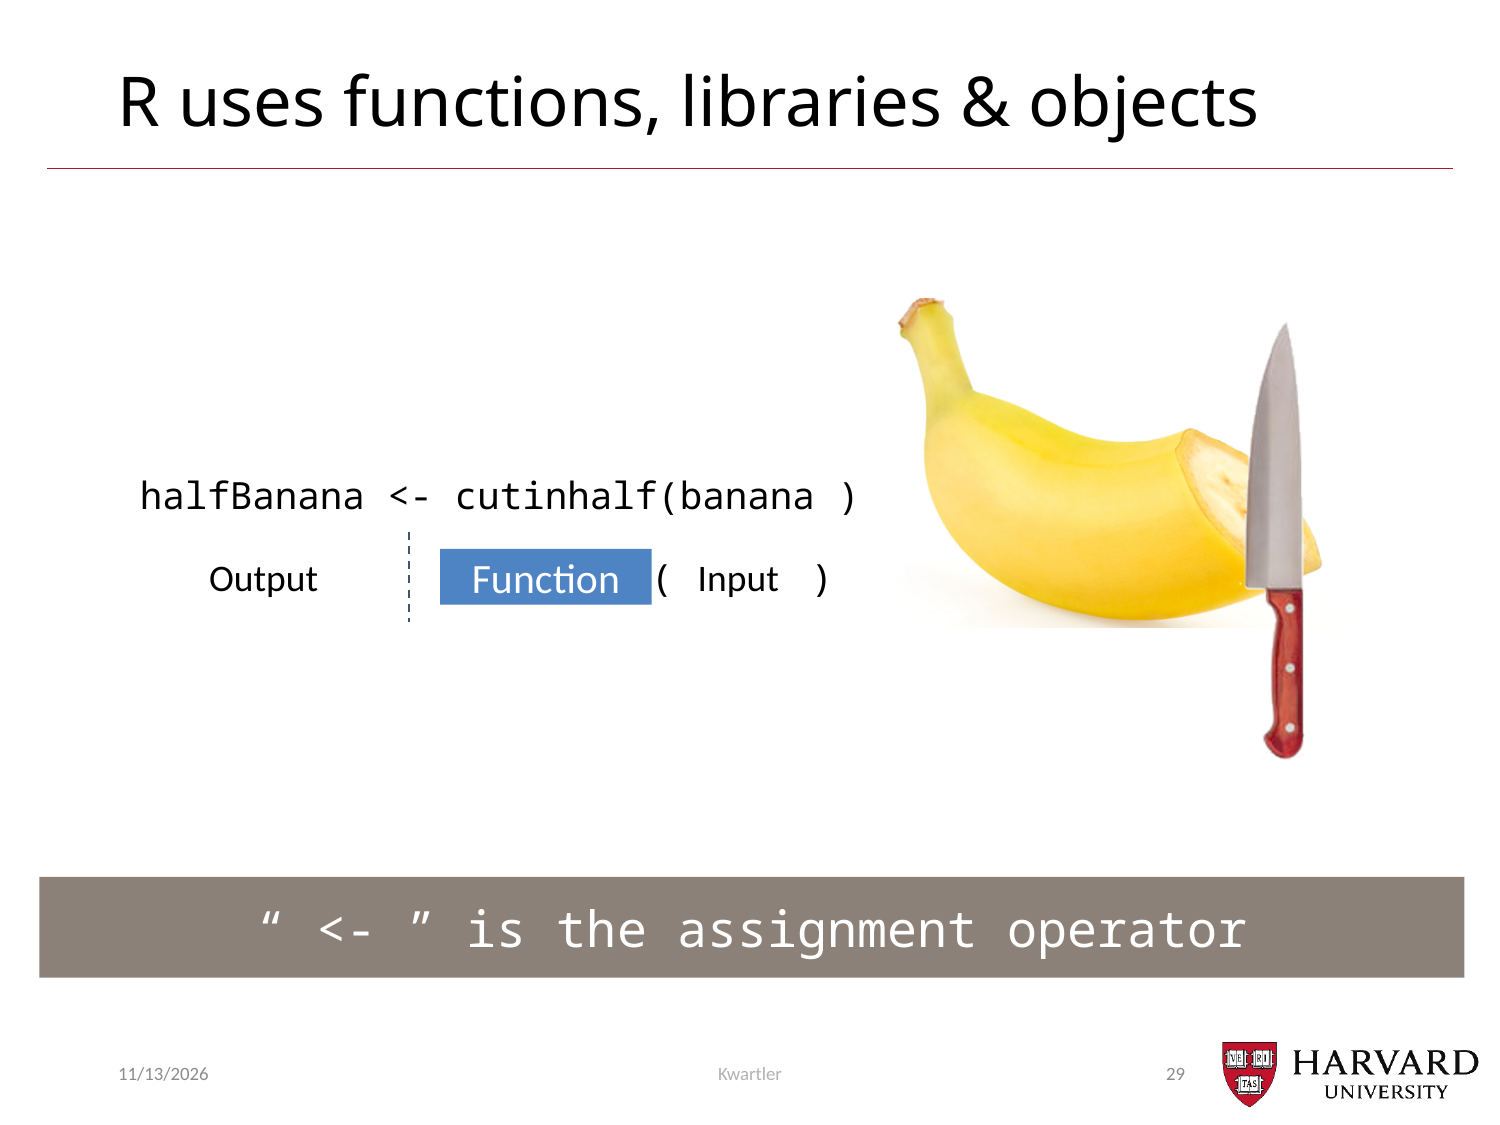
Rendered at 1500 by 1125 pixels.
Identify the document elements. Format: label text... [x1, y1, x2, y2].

picture [1200, 1024, 1500, 1125]
slide_number 29 [1059, 1042, 1200, 1103]
text_box Output [194, 546, 334, 607]
picture [826, 298, 1500, 770]
text_box “ <- ” is the assignment operator [38, 876, 1465, 979]
text_box Input [689, 546, 794, 607]
text_box Function [439, 548, 636, 606]
text_box ) [795, 546, 826, 607]
text_box ( [636, 546, 689, 607]
title R uses functions, libraries & objects [103, 59, 1397, 157]
footer Kwartler [496, 1042, 1004, 1103]
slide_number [103, 1042, 441, 1103]
text_box halfBanana <- cutinhalf(banana ) [124, 464, 826, 525]
